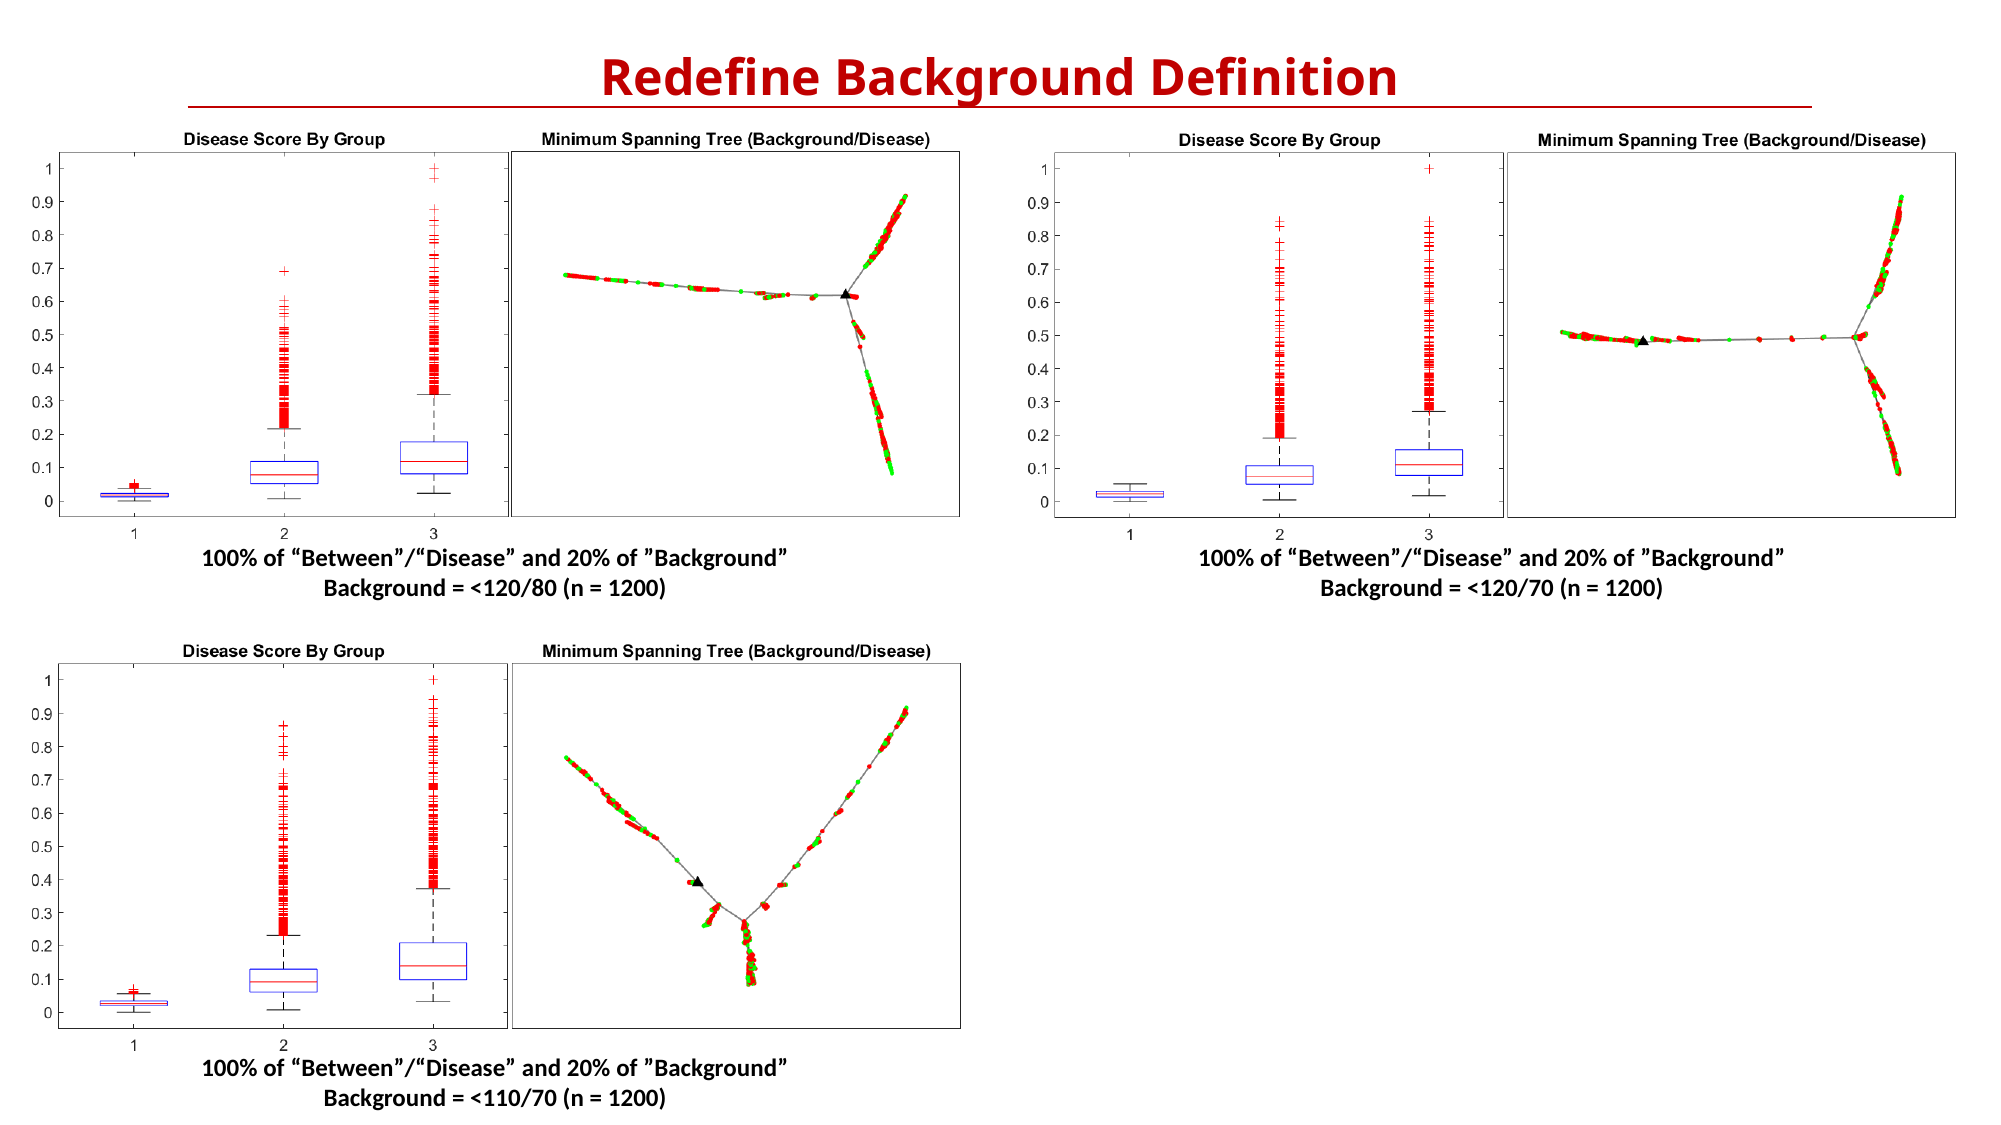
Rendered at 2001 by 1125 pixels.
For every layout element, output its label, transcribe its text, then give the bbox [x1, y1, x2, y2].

text_box Redefine Background Definition [0, 26, 2000, 114]
picture [1024, 131, 1957, 542]
picture [29, 642, 962, 1052]
picture [29, 131, 962, 542]
text_box 100% of “Between”/“Disease” and 20% of ”Background” Background = <110/70 (n = 1200) [29, 1052, 962, 1112]
text_box 100% of “Between”/“Disease” and 20% of ”Background” Background = <120/70 (n = 1200) [1027, 542, 1957, 602]
text_box 100% of “Between”/“Disease” and 20% of ”Background” Background = <120/80 (n = 1200) [29, 542, 962, 602]
